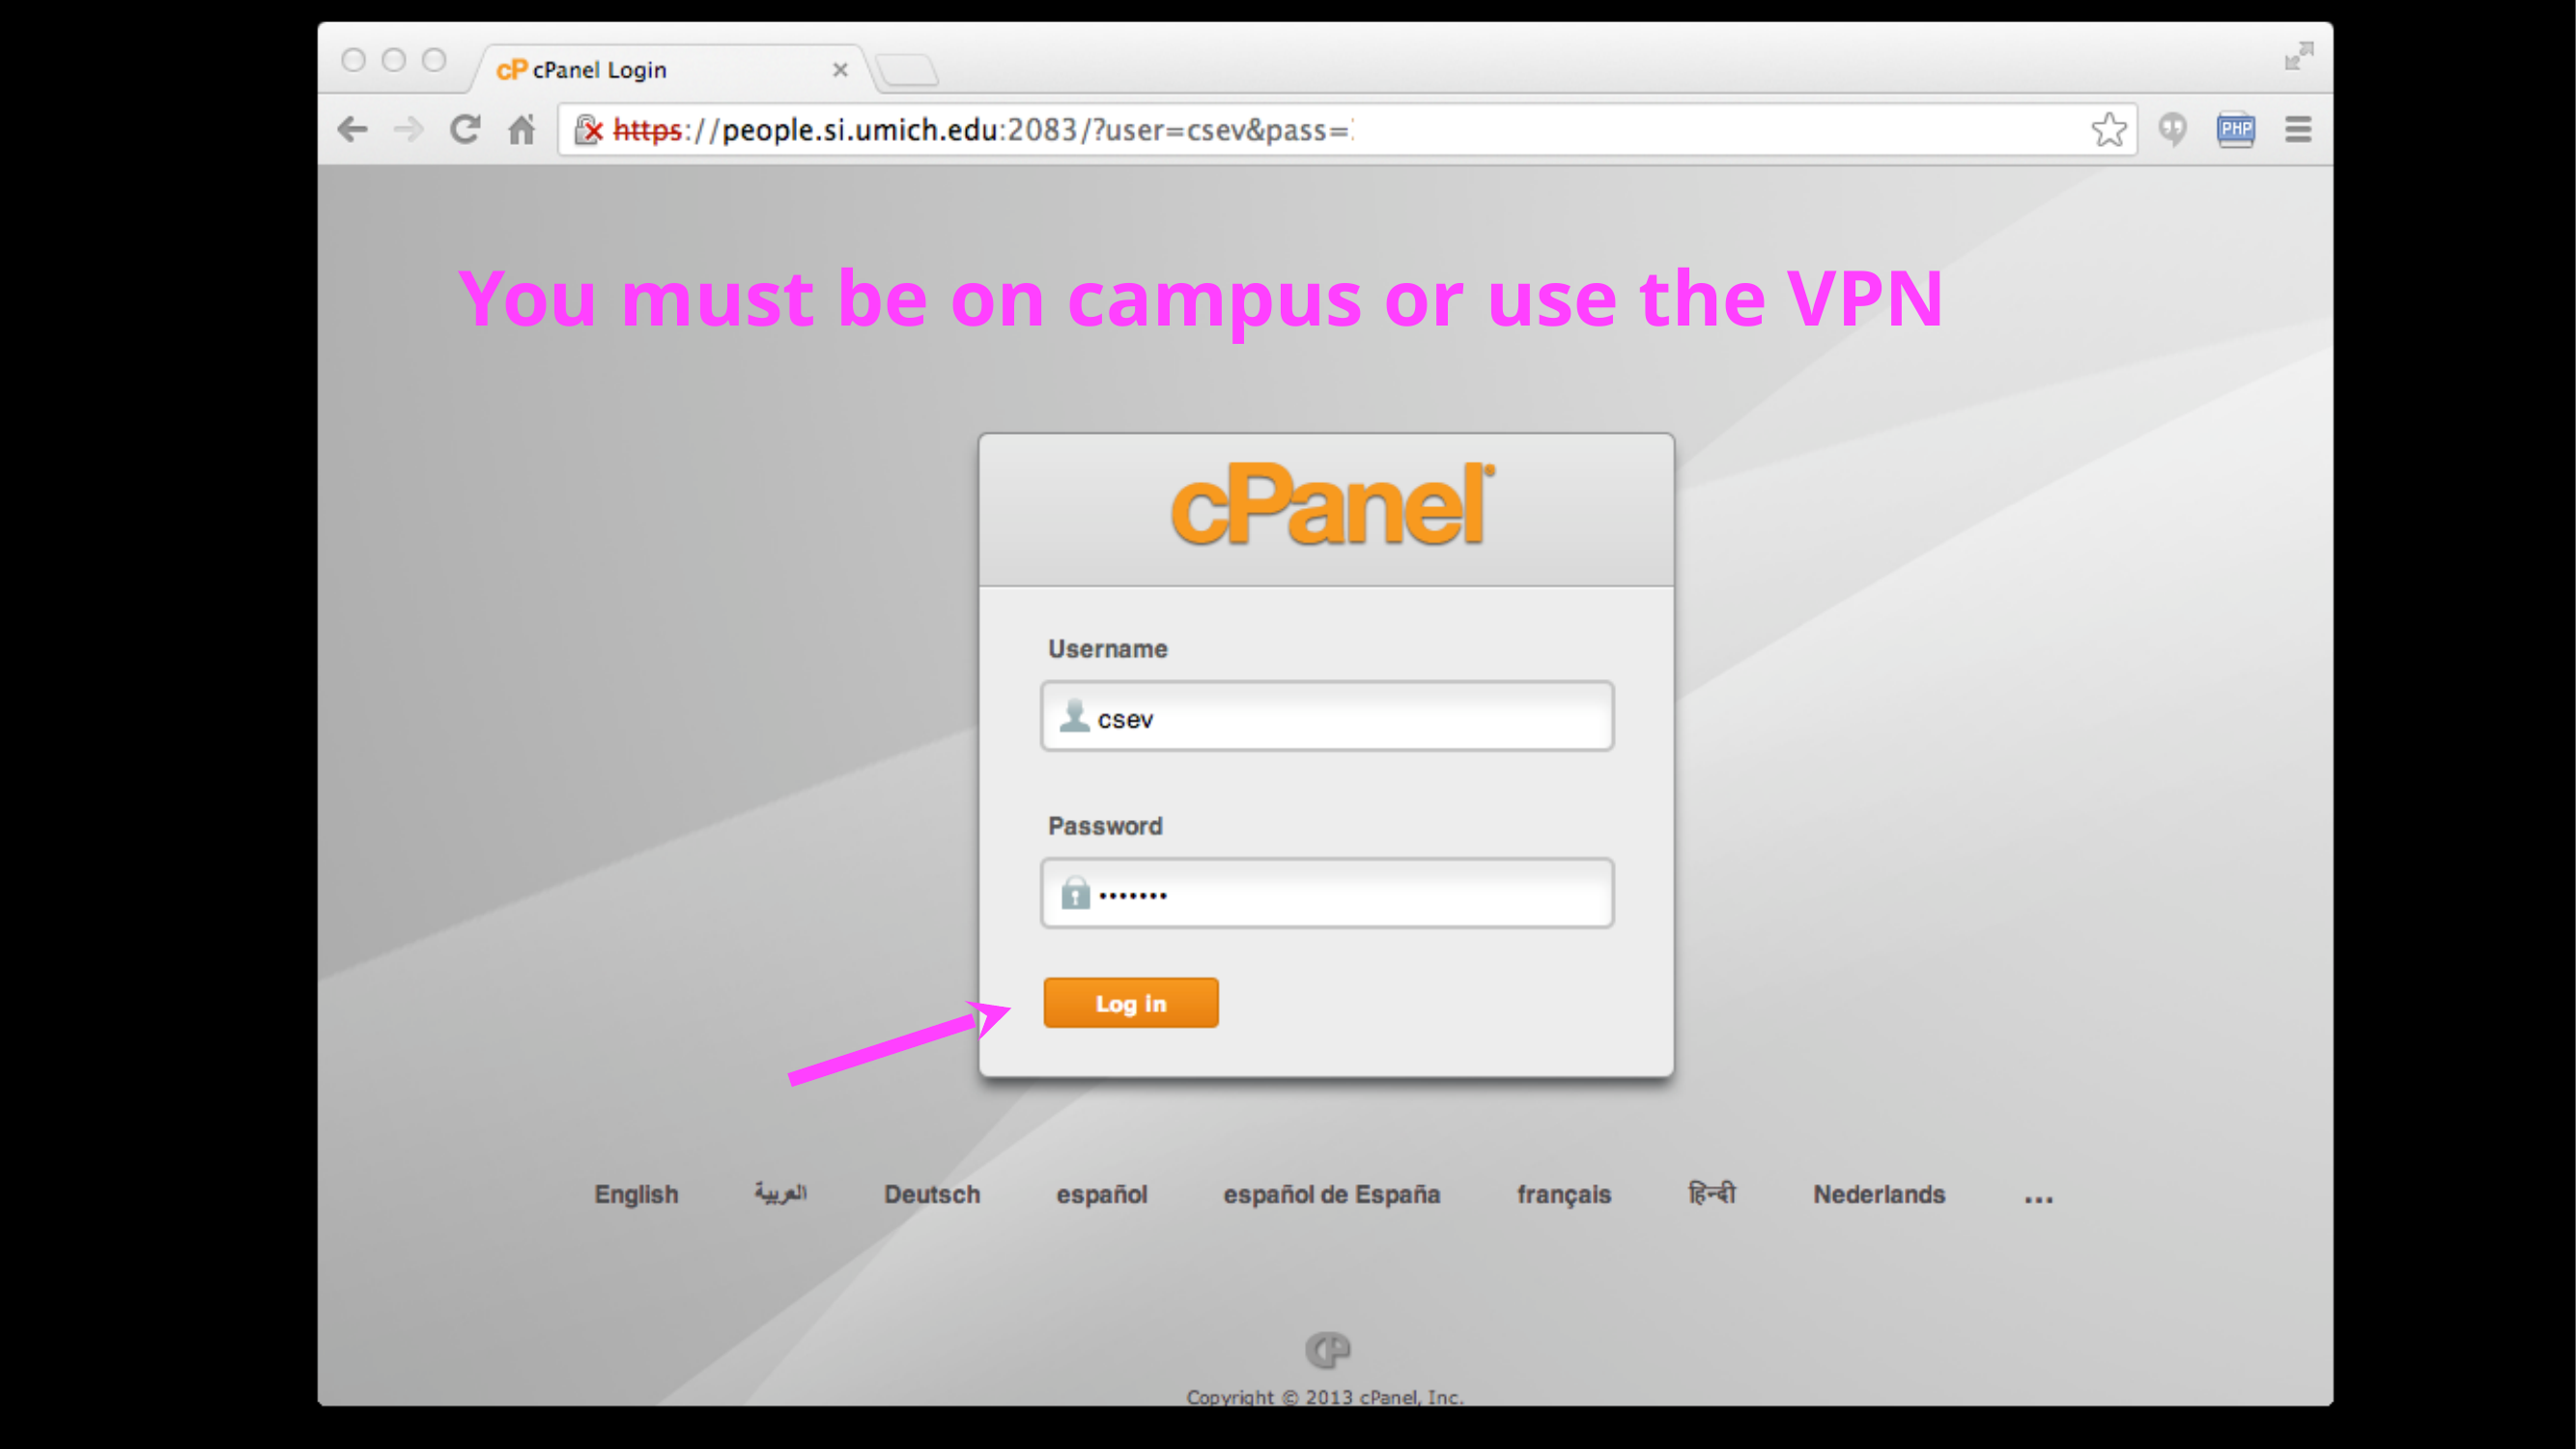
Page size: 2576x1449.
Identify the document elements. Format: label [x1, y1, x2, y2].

picture [289, 1, 2363, 1448]
